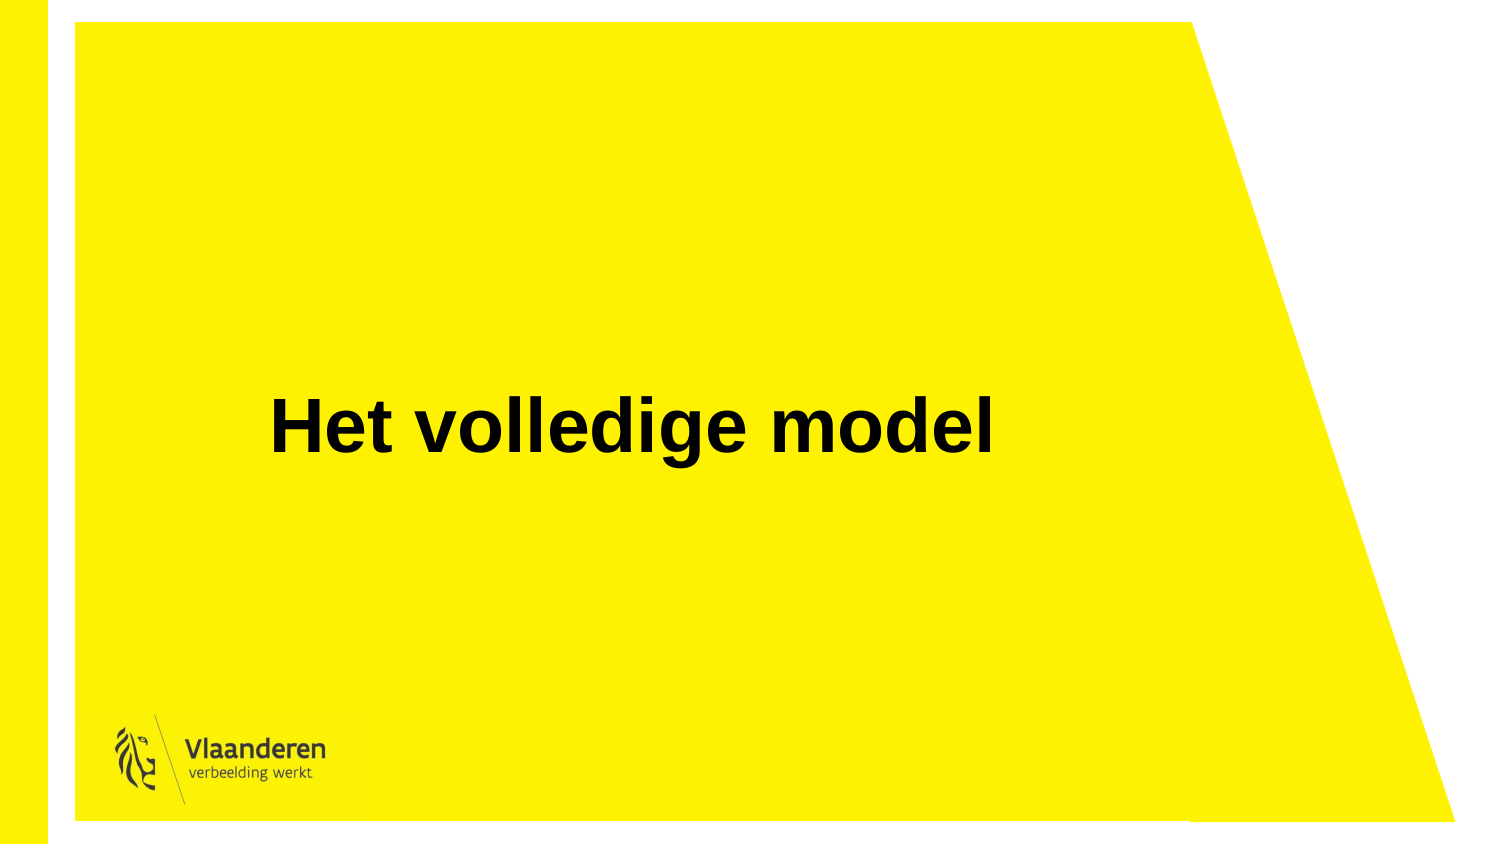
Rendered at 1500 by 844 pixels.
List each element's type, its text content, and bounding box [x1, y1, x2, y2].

text_box Het volledige model [75, 0, 1191, 844]
text_box [1191, 22, 1455, 822]
picture [74, 710, 368, 821]
